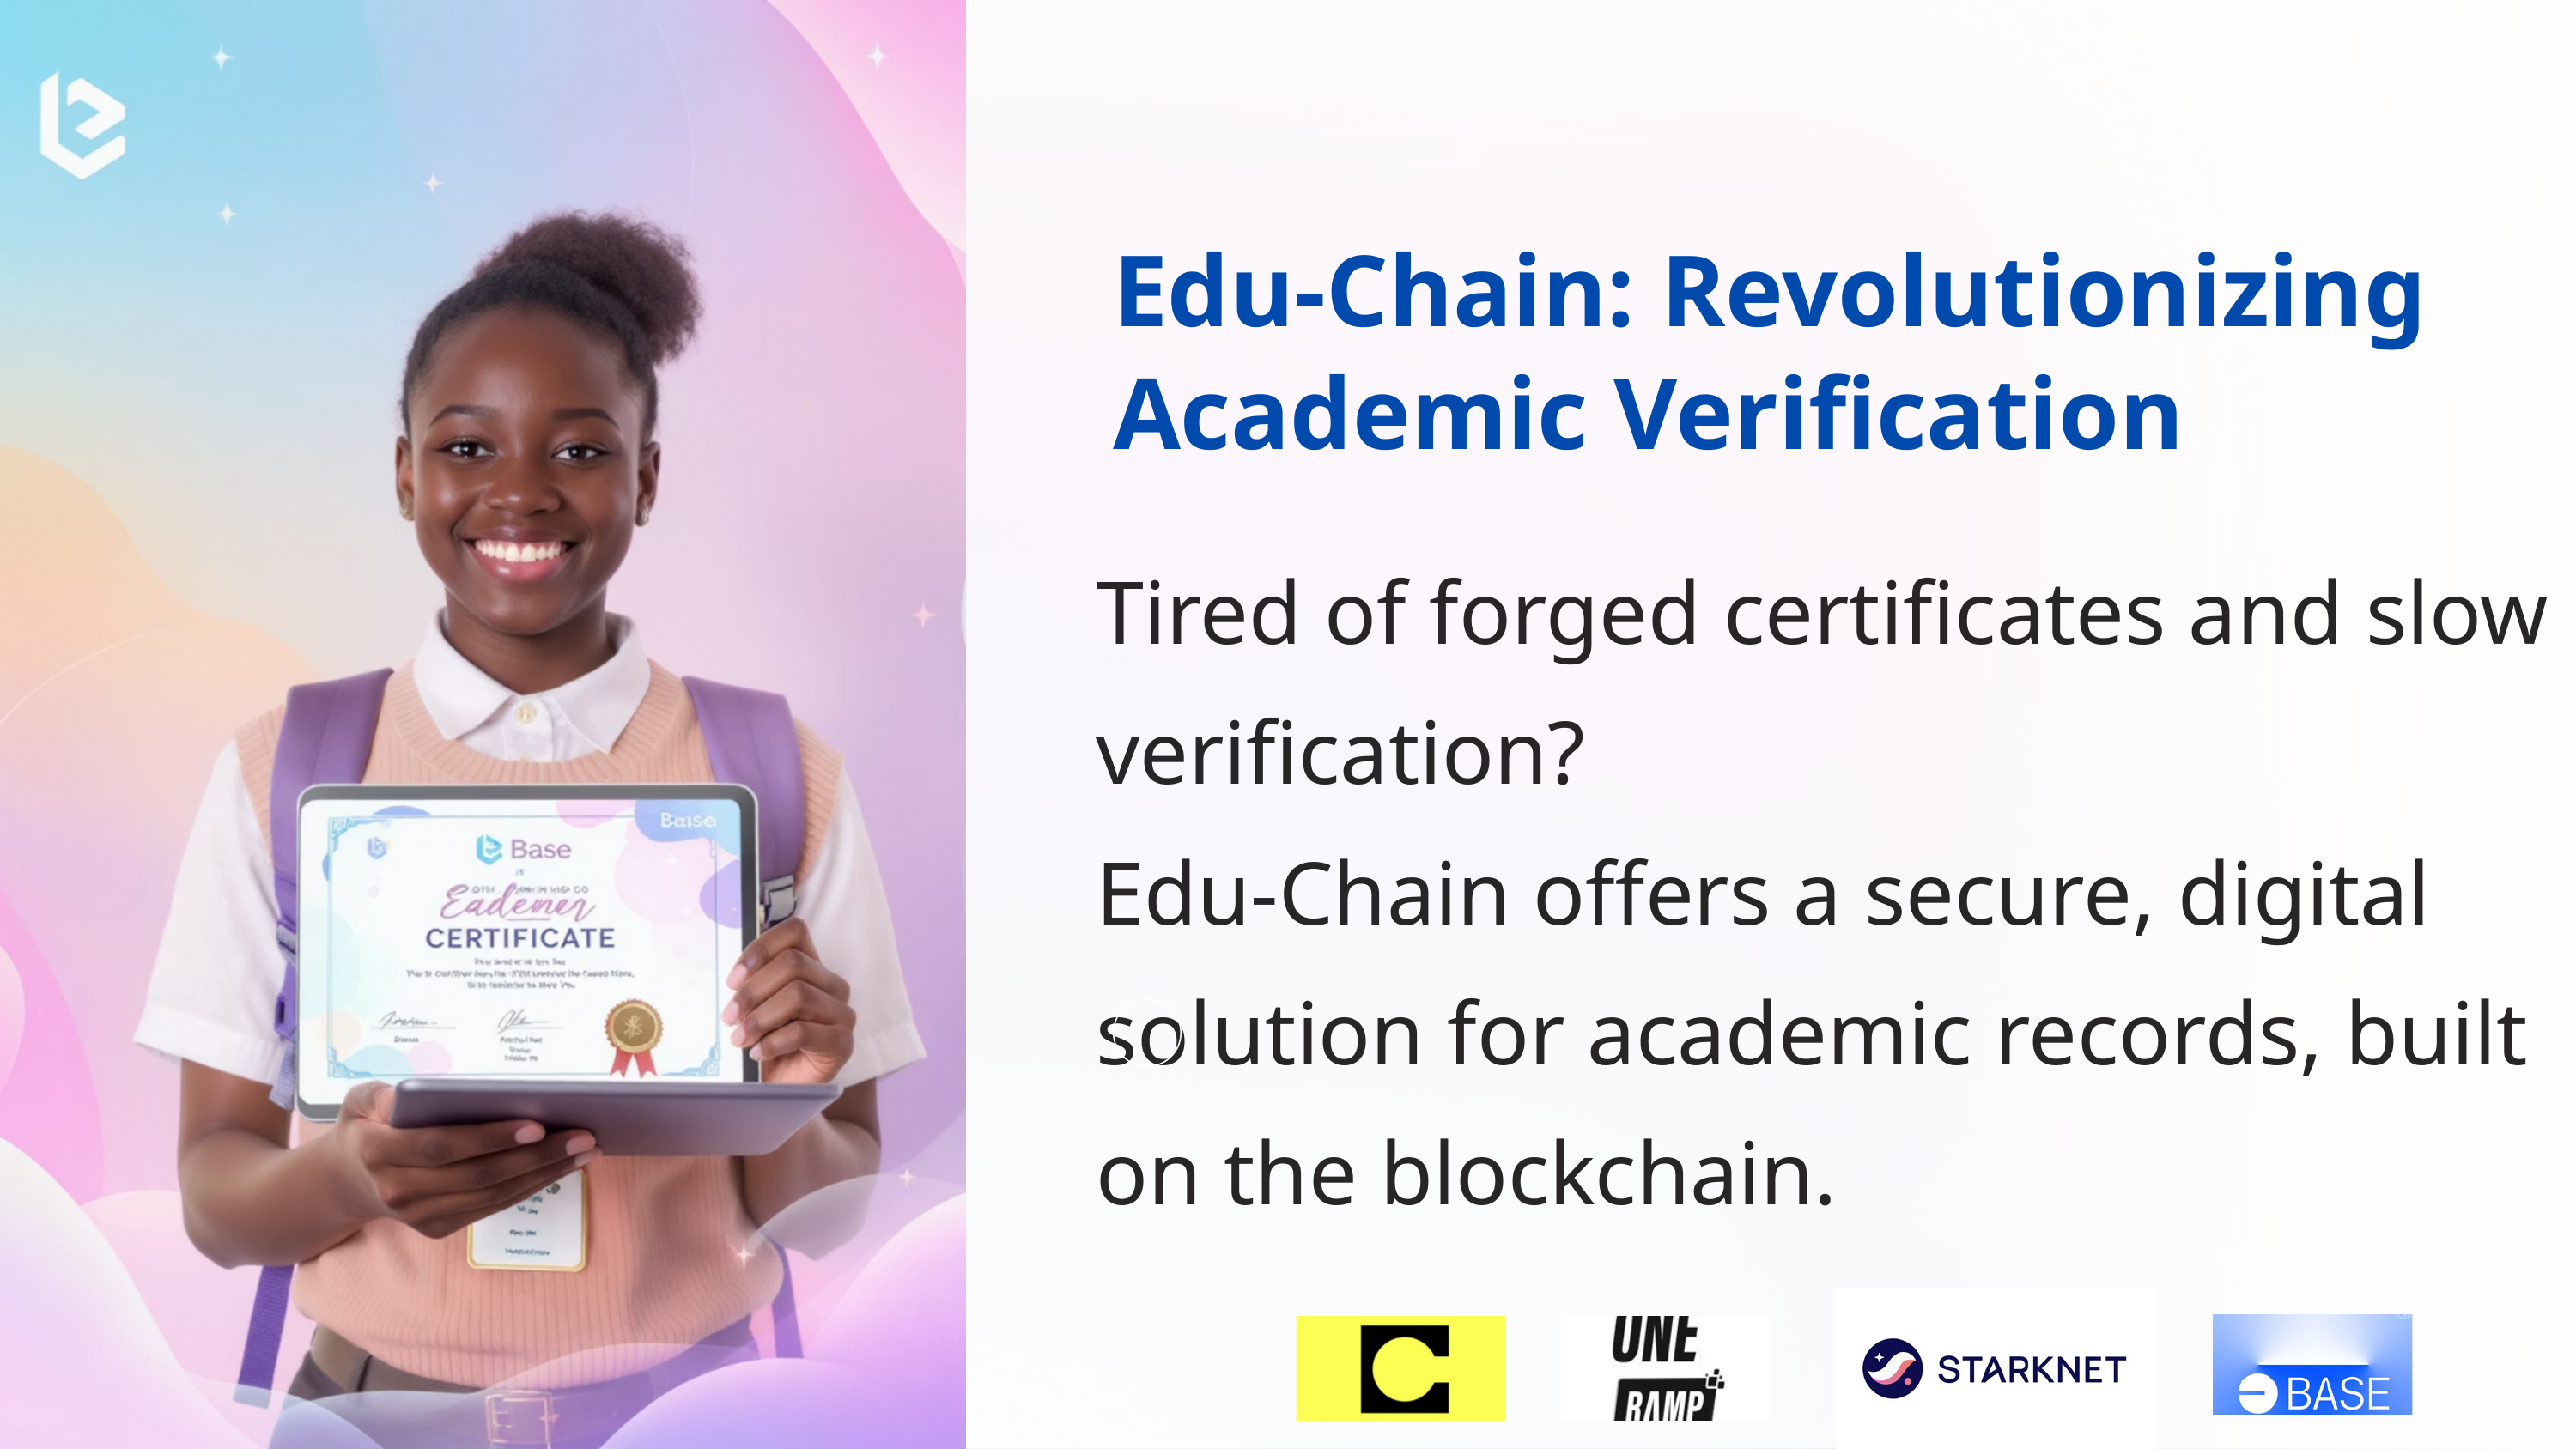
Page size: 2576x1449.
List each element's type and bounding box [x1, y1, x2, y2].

text_box [1112, 997, 1182, 1068]
text_box [967, 0, 2576, 1449]
text_box [0, 0, 967, 1449]
